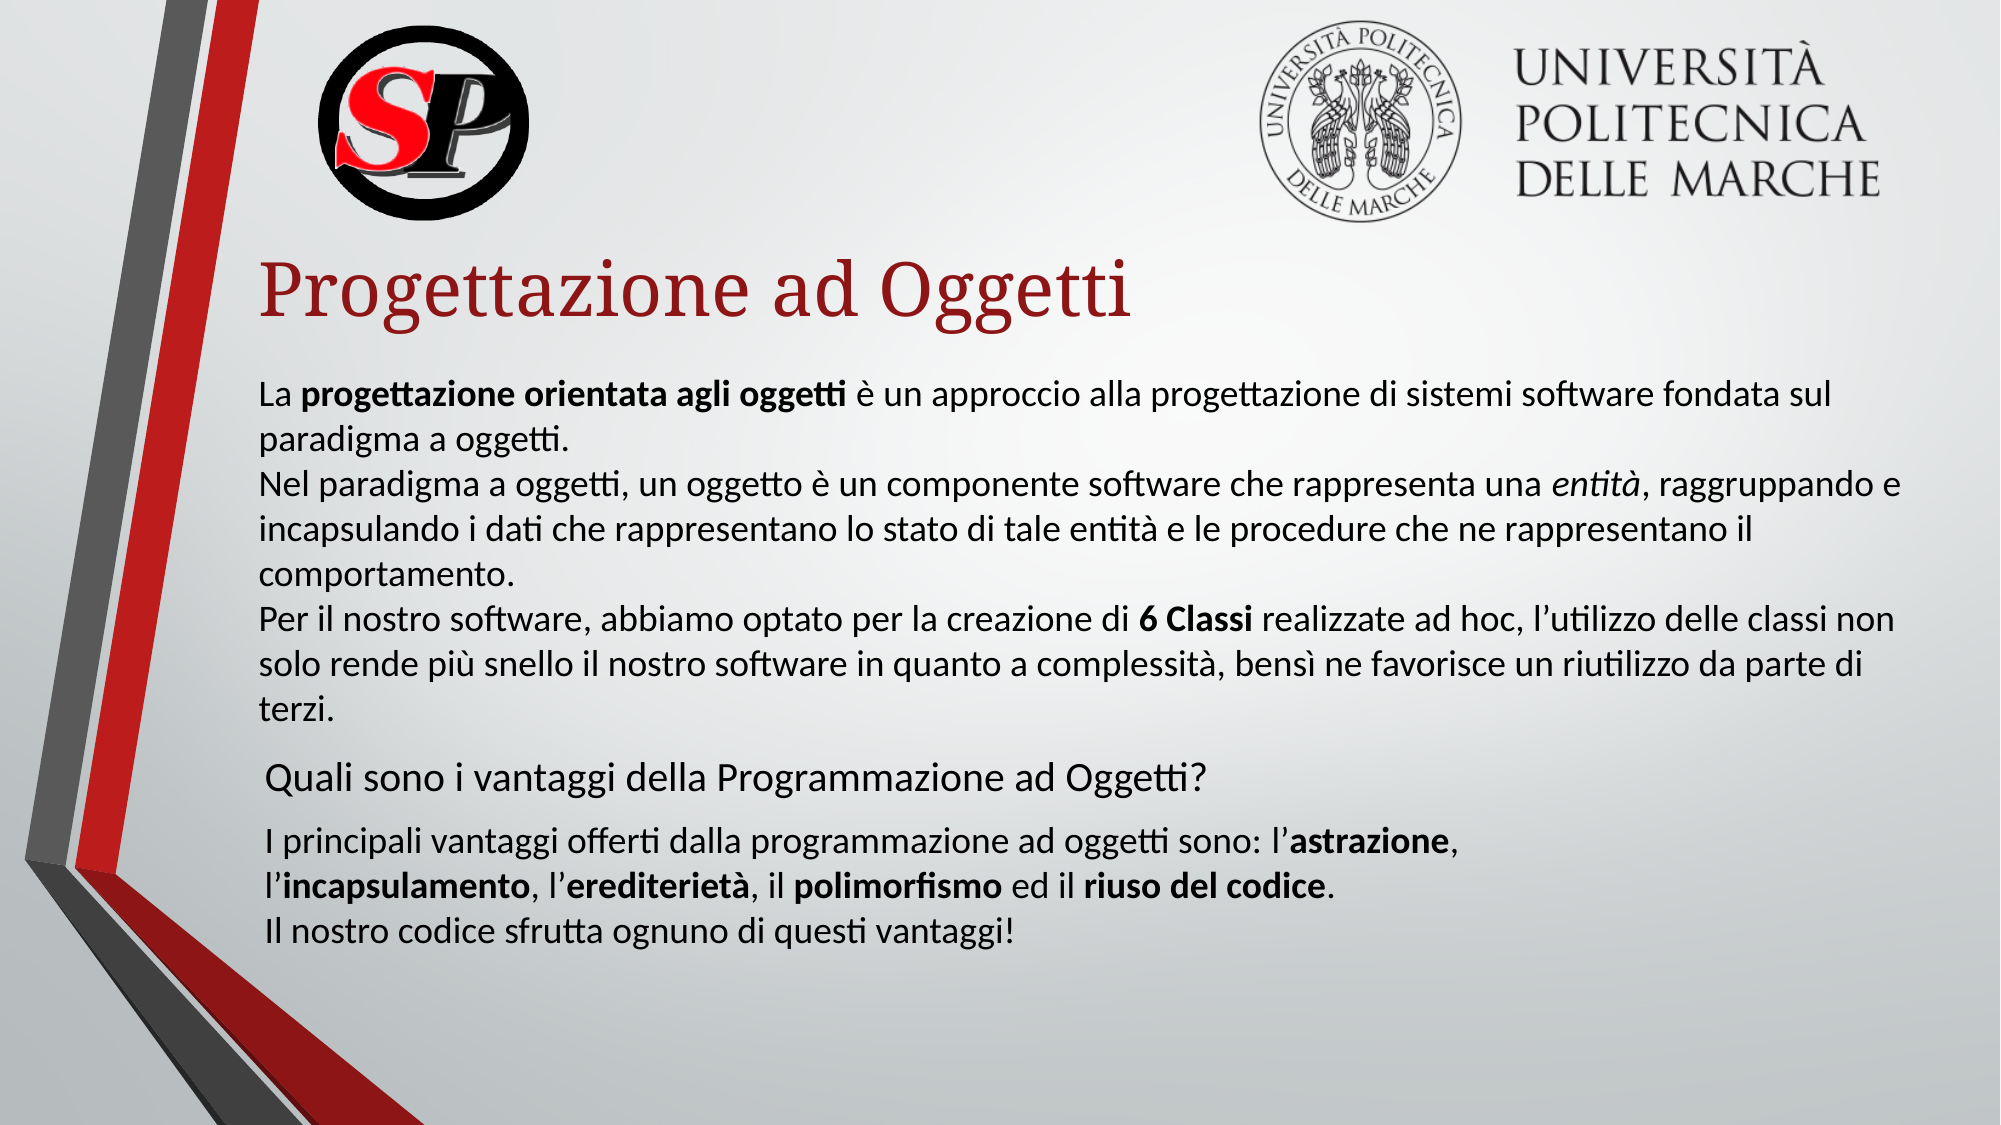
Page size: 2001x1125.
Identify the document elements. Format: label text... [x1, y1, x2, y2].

list La progettazione orientata agli oggetti è un approccio alla progettazione di sistemi software fondata sul paradigma a oggetti. Nel paradigma a oggetti, un oggetto è un componente software che rappresenta una entità, raggruppando e incapsulando i dati che rappresentano lo stato di tale entità e le procedure che ne rappresentano il comportamento. Per il nostro software, abbiamo optato per la creazione di 6 Classi realizzate ad hoc, l’utilizzo delle classi non solo rende più snello il nostro software in quanto a complessità, bensì ne favorisce un riutilizzo da parte di terzi. [243, 361, 1964, 823]
text_box Quali sono i vantaggi della Programmazione ad Oggetti? [249, 742, 1744, 808]
picture [1118, 5, 2000, 242]
title Progettazione ad Oggetti [243, 142, 1887, 361]
picture [313, 22, 534, 224]
text_box I principali vantaggi offerti dalla programmazione ad oggetti sono: l’astrazione, l’incapsulamento, l’erediterietà, il polimorfismo ed il riuso del codice. Il nostro codice sfrutta ognuno di questi vantaggi! [249, 808, 1744, 959]
